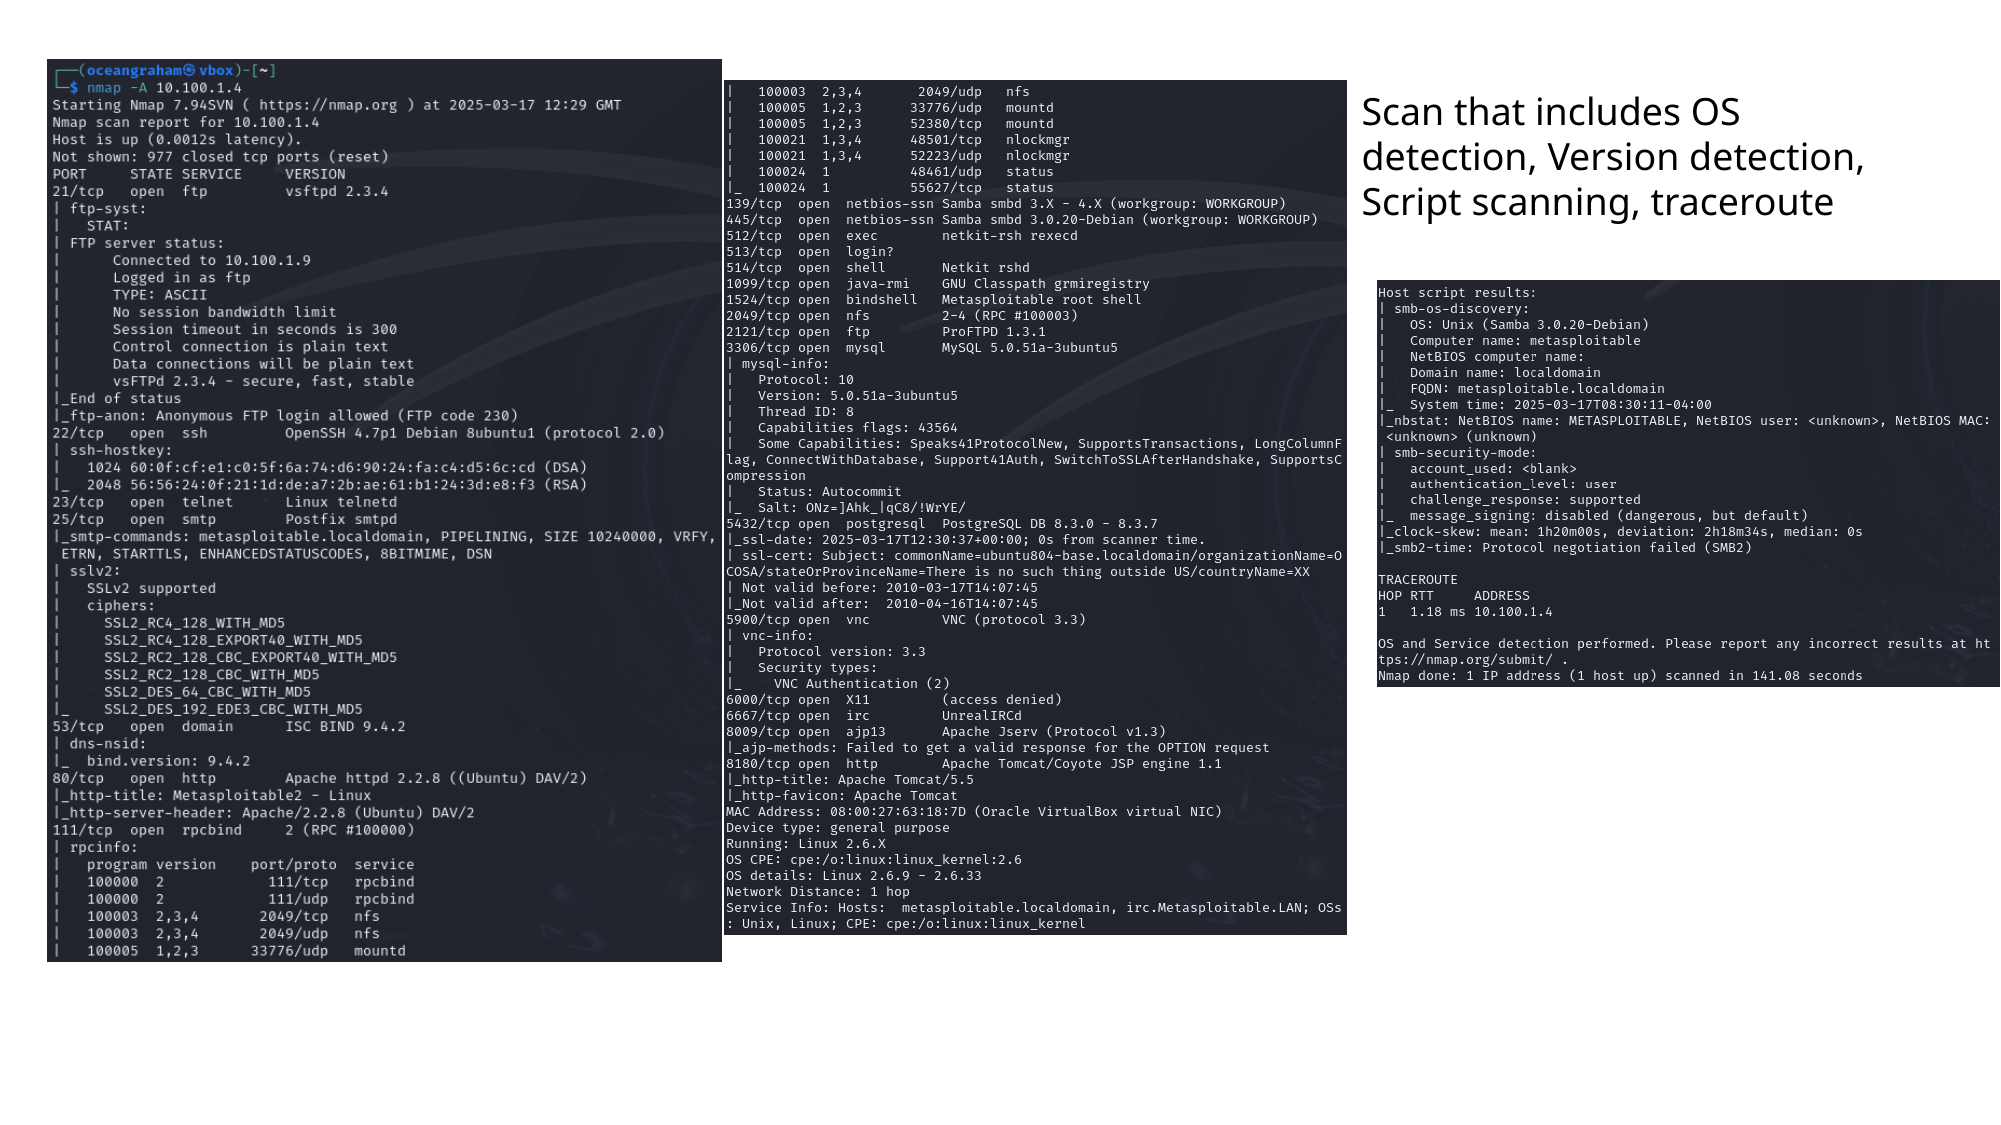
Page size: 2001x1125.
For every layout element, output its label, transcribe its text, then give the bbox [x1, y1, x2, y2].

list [46, 59, 722, 962]
text_box Scan that includes OS detection, Version detection, Script scanning, traceroute [1348, 80, 1929, 276]
picture [723, 79, 1348, 936]
picture [1376, 279, 2000, 687]
